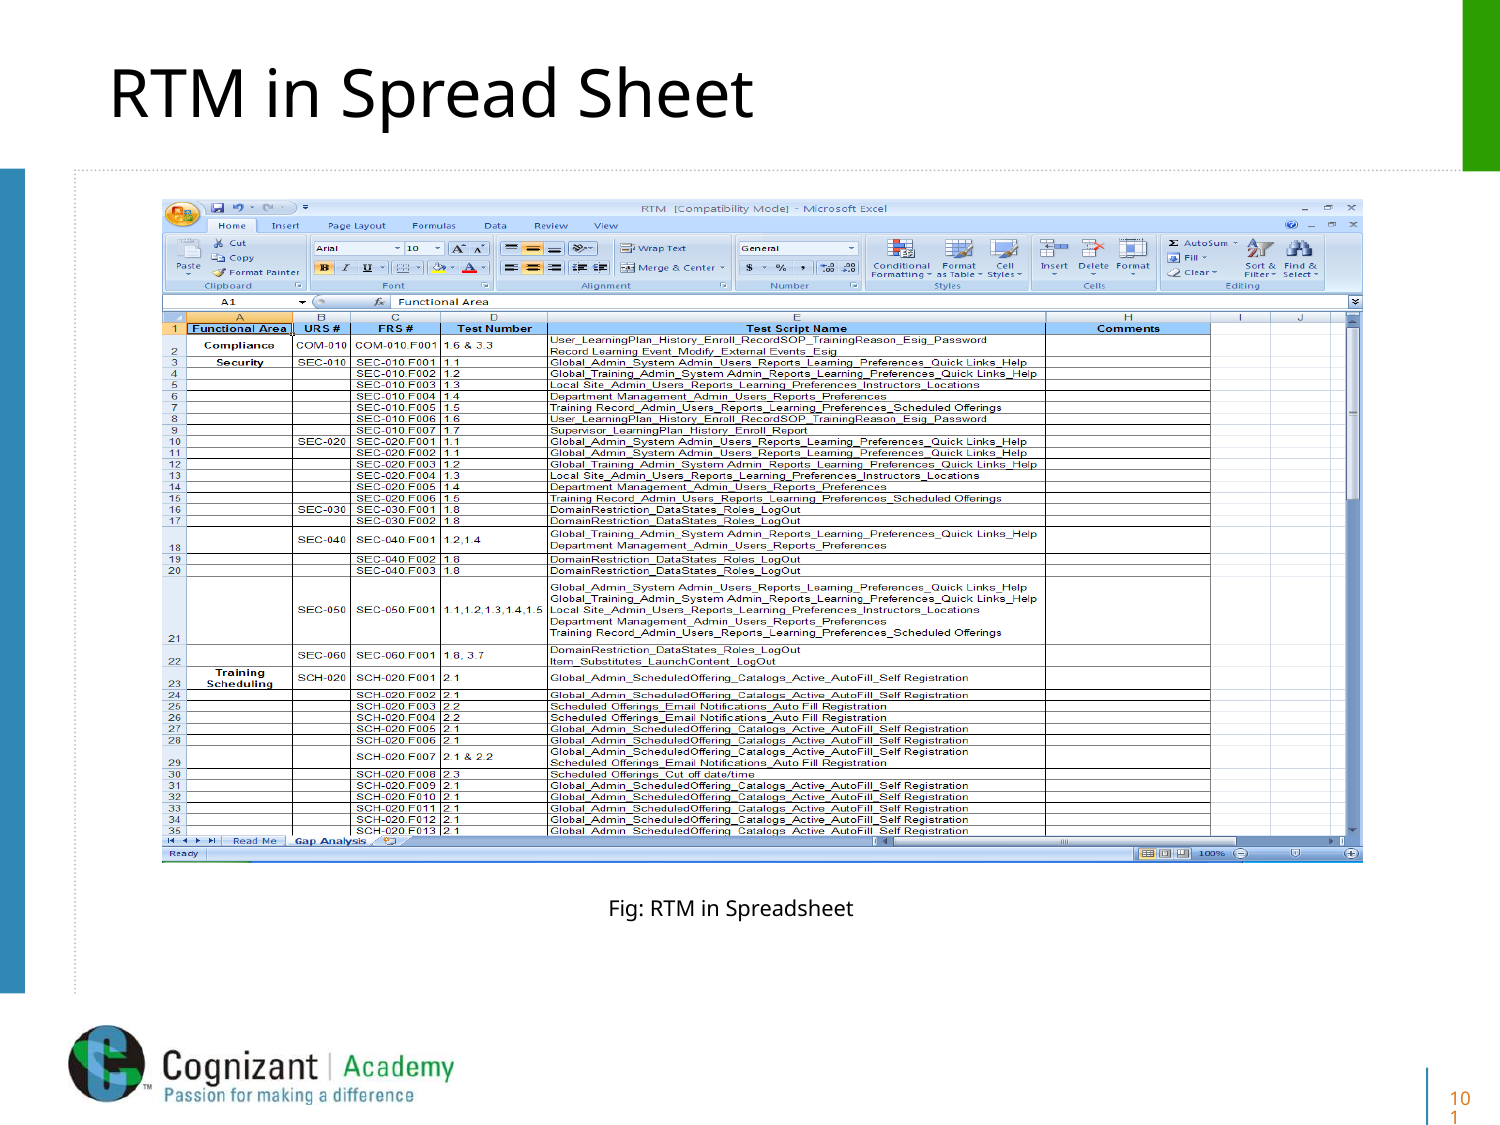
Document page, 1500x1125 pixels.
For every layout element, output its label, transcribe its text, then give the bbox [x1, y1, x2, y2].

list [62, 174, 1338, 976]
slide_number 101 [1434, 1078, 1496, 1117]
text_box Fig: RTM in Spreadsheet [437, 887, 1025, 929]
picture [68, 1025, 454, 1105]
title RTM in Spread Sheet [93, 40, 1319, 142]
picture [162, 199, 1363, 863]
